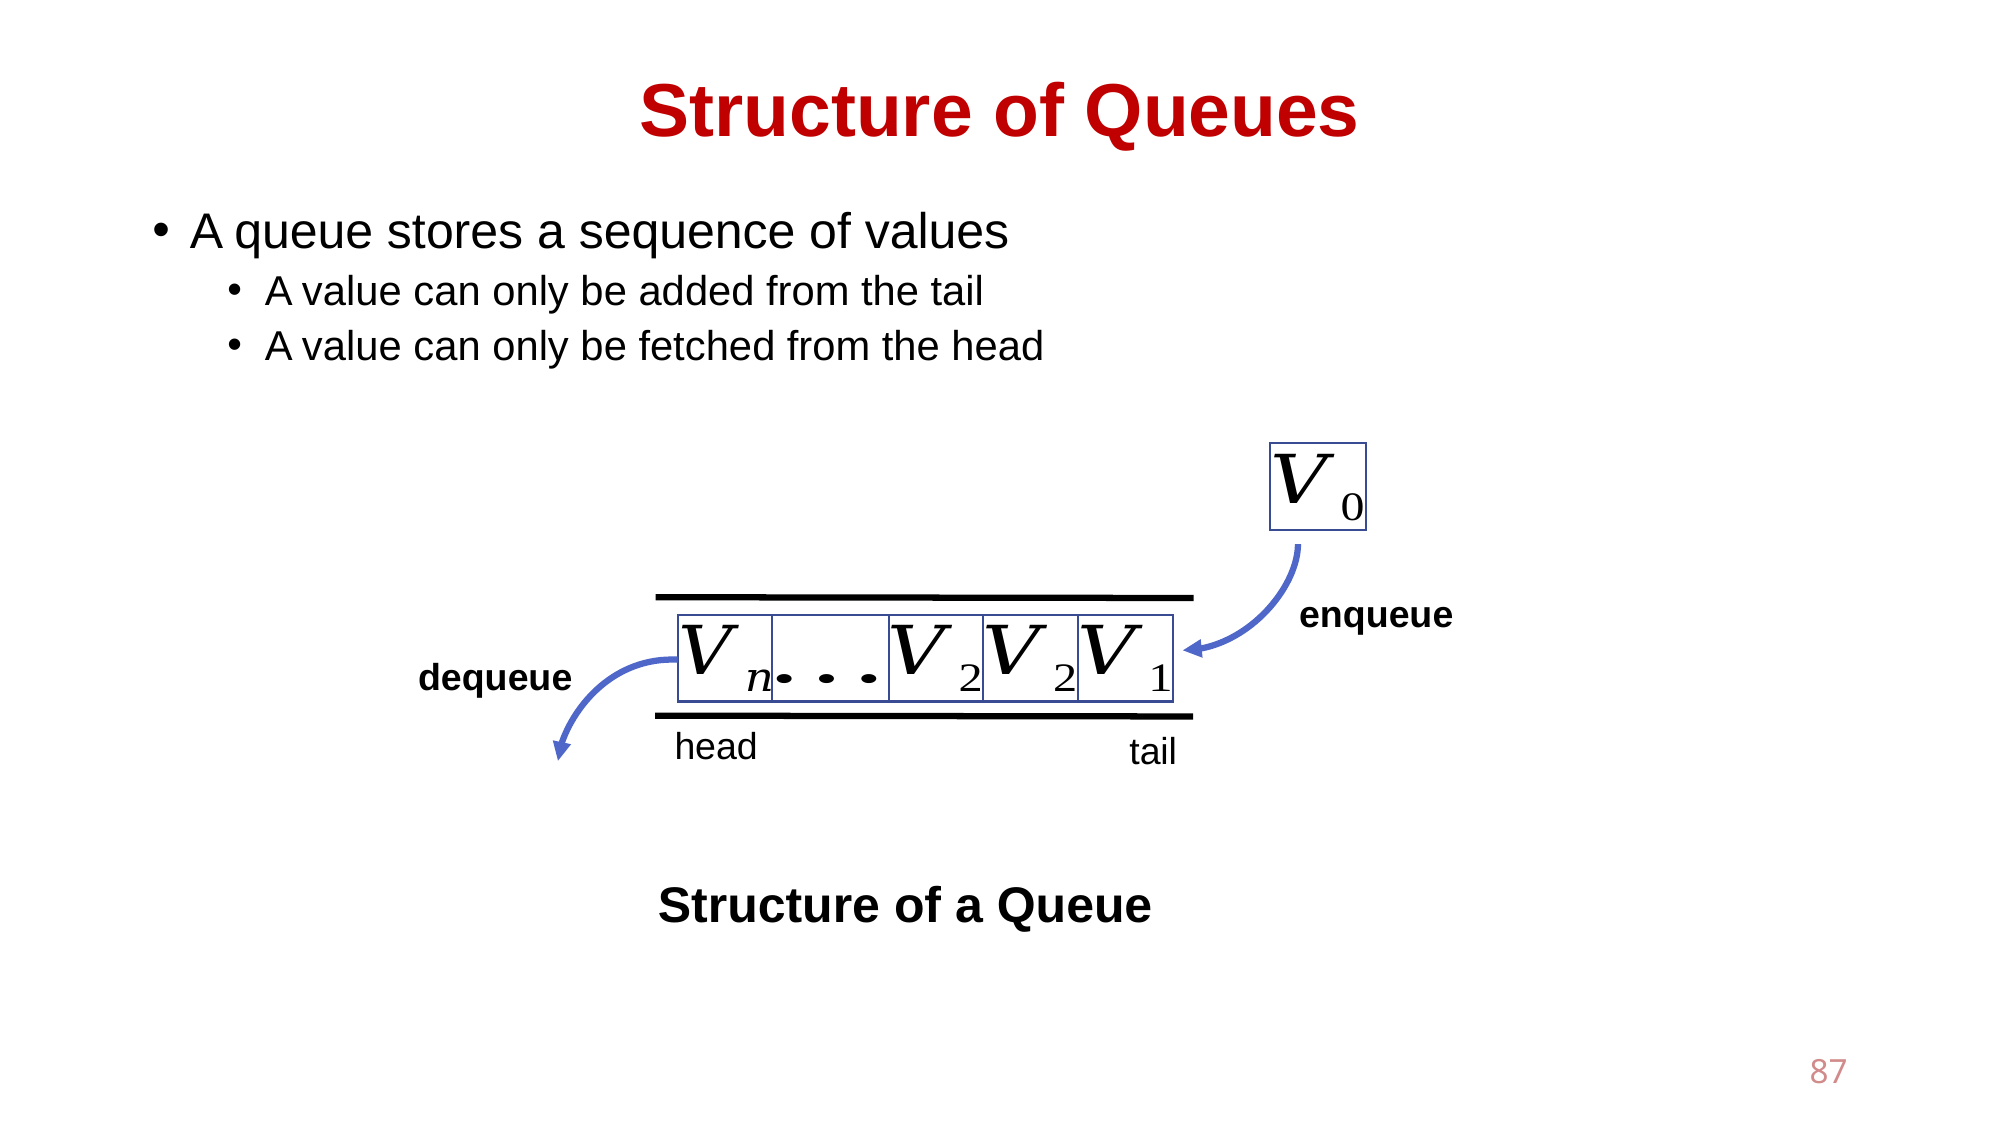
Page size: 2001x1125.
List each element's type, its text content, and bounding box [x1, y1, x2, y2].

list A queue stores a sequence of values A value can only be added from the tail A value can only be fetched from the head [137, 197, 1863, 1025]
title Structure of Queues [137, 59, 1863, 166]
text_box [1182, 544, 1299, 656]
text_box dequeue [403, 645, 656, 706]
text_box Structure of a Queue [643, 865, 1264, 940]
text_box head [659, 714, 794, 775]
text_box enqueue [1284, 582, 1537, 643]
slide_number 87 [1412, 1042, 1863, 1103]
text_box tail [1114, 719, 1210, 780]
text_box [553, 659, 678, 761]
